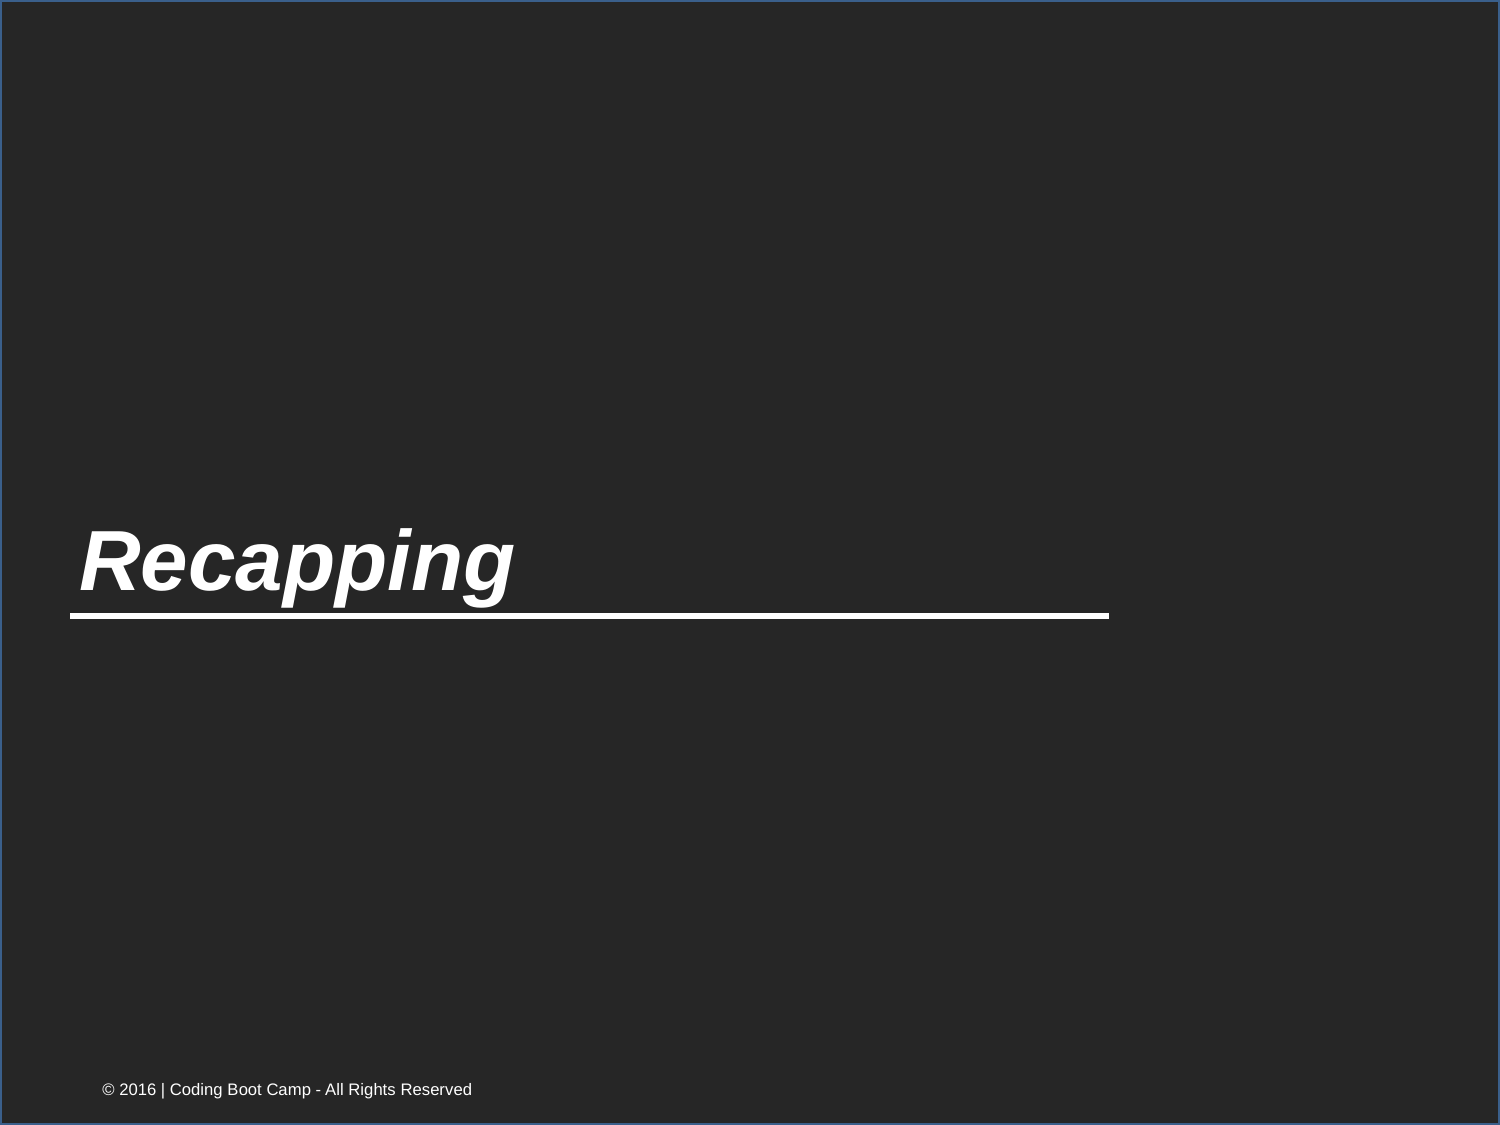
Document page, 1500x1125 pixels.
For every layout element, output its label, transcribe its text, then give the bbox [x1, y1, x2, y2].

title Recapping [64, 484, 1415, 628]
